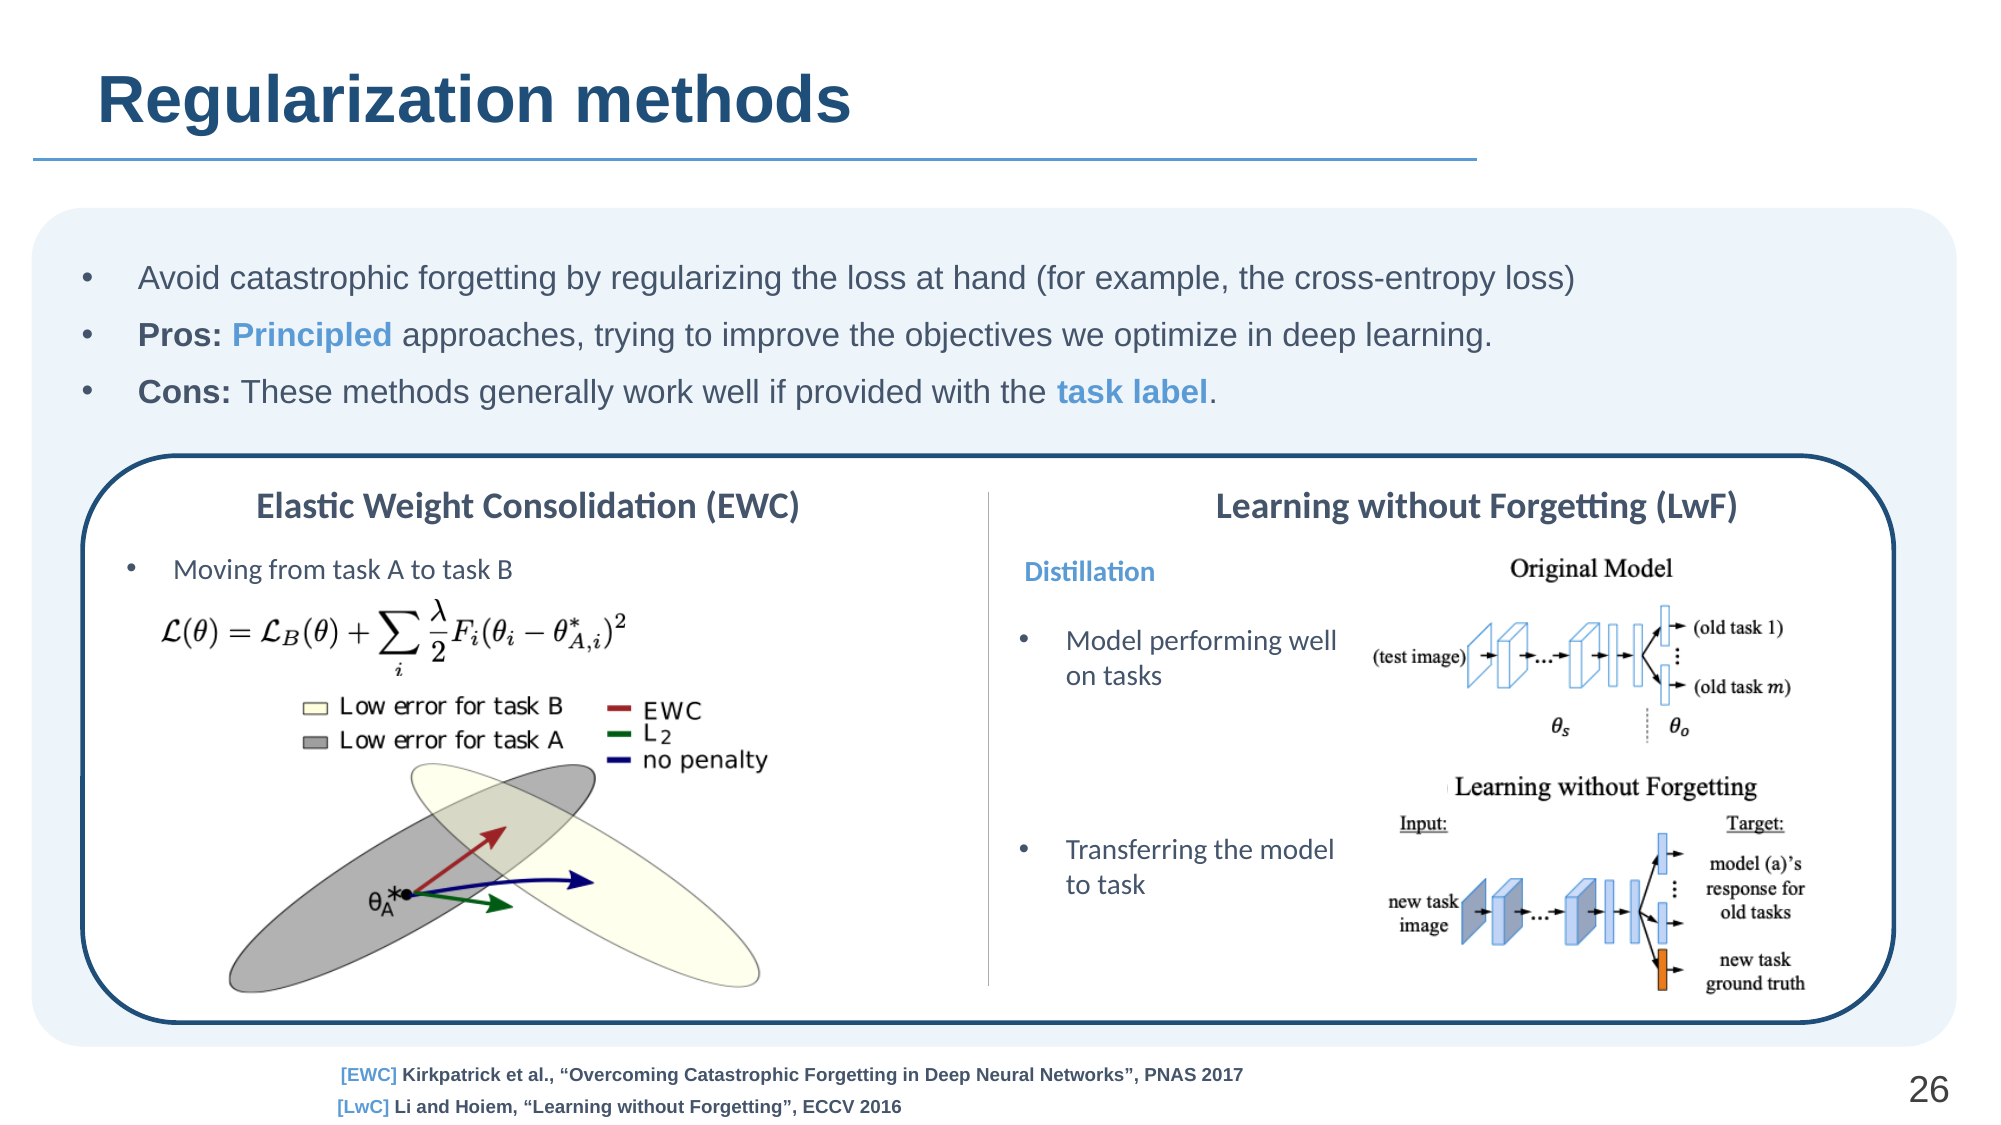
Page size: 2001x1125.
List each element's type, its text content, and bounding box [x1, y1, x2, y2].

text_box Learning without Forgetting (LwF) [1201, 473, 1754, 534]
picture [1366, 549, 1799, 749]
text_box [131, 1012, 1846, 1024]
picture [217, 686, 782, 1013]
picture [146, 595, 632, 676]
title Regularization methods [82, 58, 1808, 169]
text_box [EWC] Kirkpatrick et al., “Overcoming Catastrophic Forgetting in Deep Neural Networks”, PNAS 2017 [326, 1055, 1259, 1093]
text_box [LwC] Li and Hoiem, “Learning without Forgetting”, ECCV 2016 [322, 1087, 917, 1125]
text_box Moving from task A to task B [111, 542, 529, 593]
text_box Distillation [1009, 544, 1192, 595]
text_box Elastic Weight Consolidation (EWC) [241, 473, 816, 534]
slide_number 26 [1893, 1057, 1974, 1094]
picture [1380, 768, 1813, 1004]
text_box Avoid catastrophic forgetting by regularizing the loss at hand (for example, the cross-entropy loss) Pros: Principled approaches, trying to improve the objectives we optimize in deep learning. Cons: These methods generally work well if provided with the task label. [66, 253, 1958, 1012]
